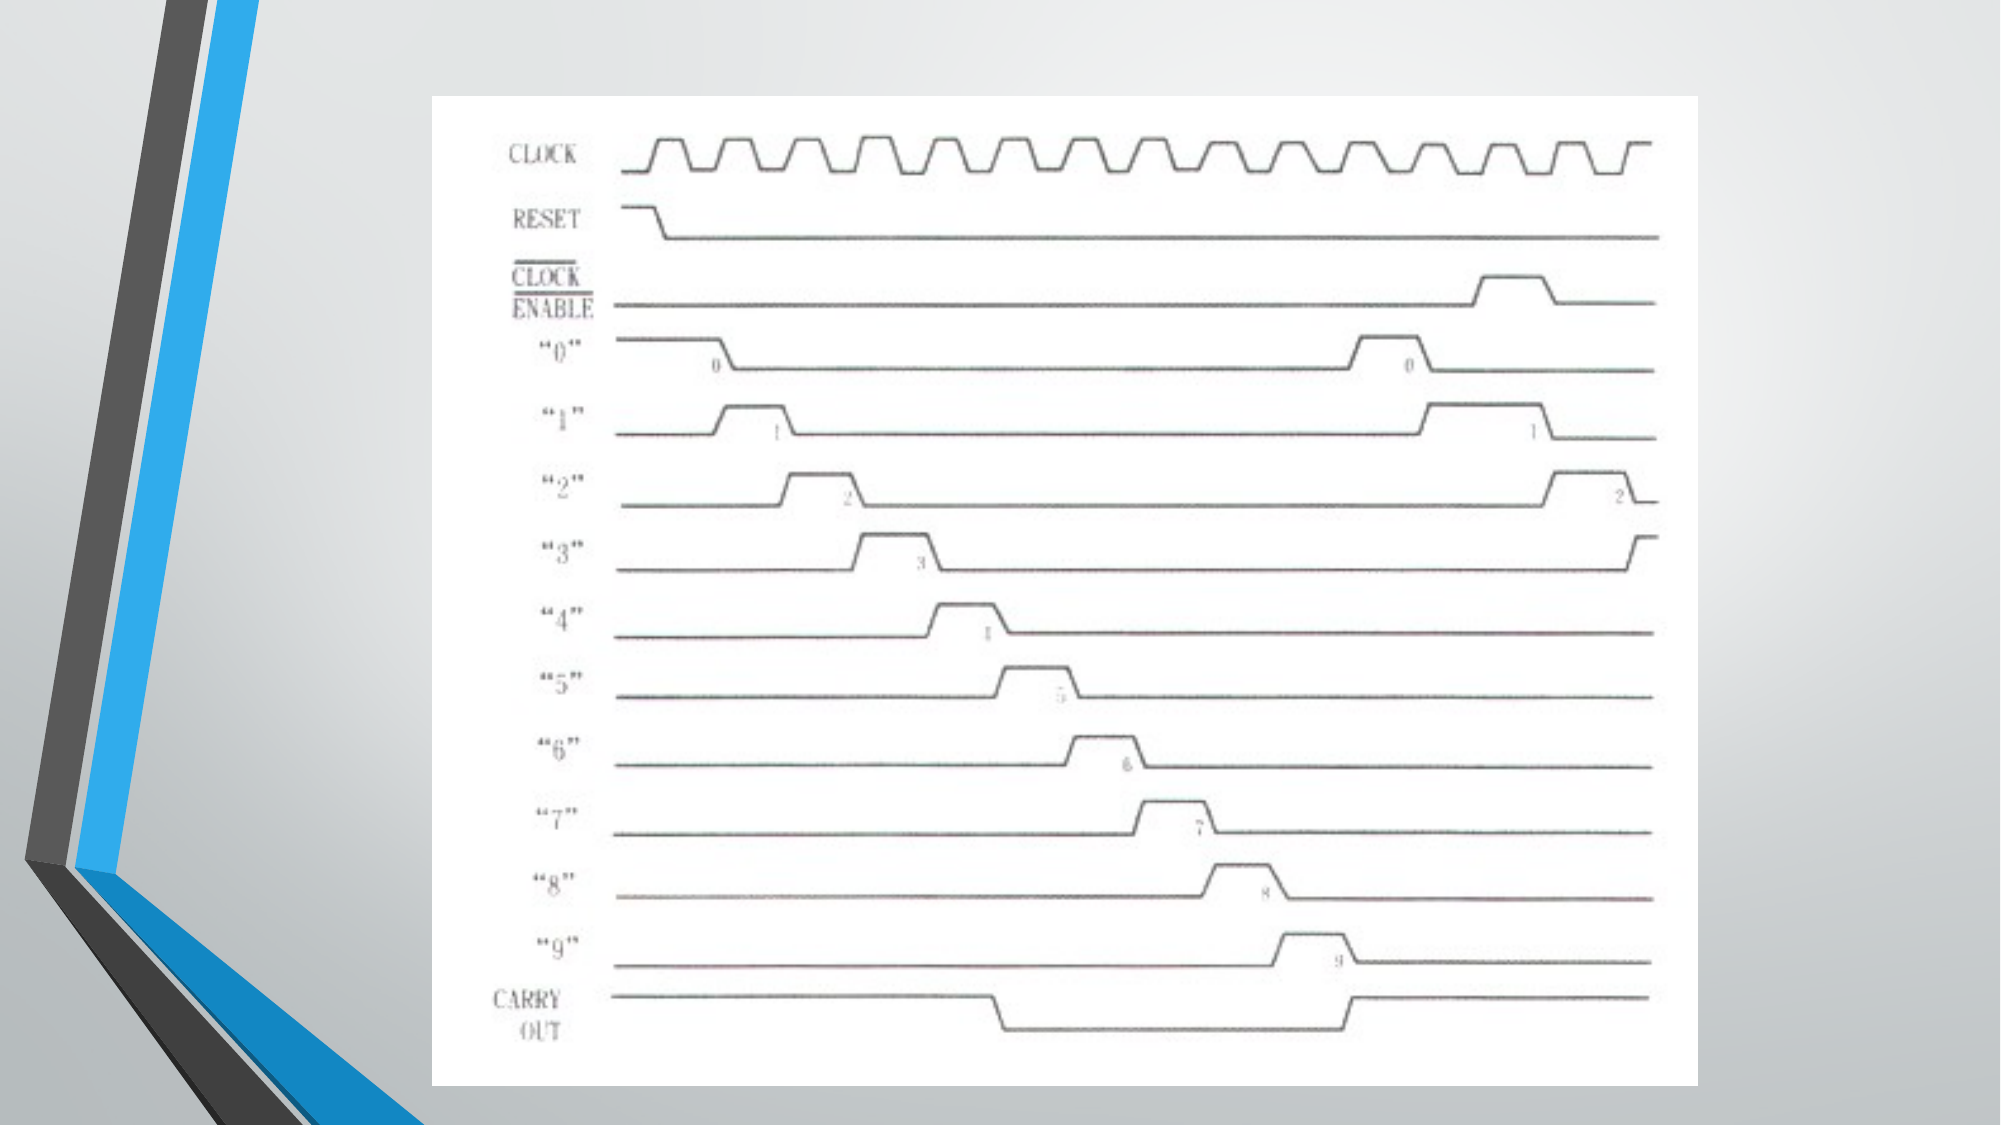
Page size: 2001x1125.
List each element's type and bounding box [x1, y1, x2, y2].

picture [432, 95, 1698, 1086]
